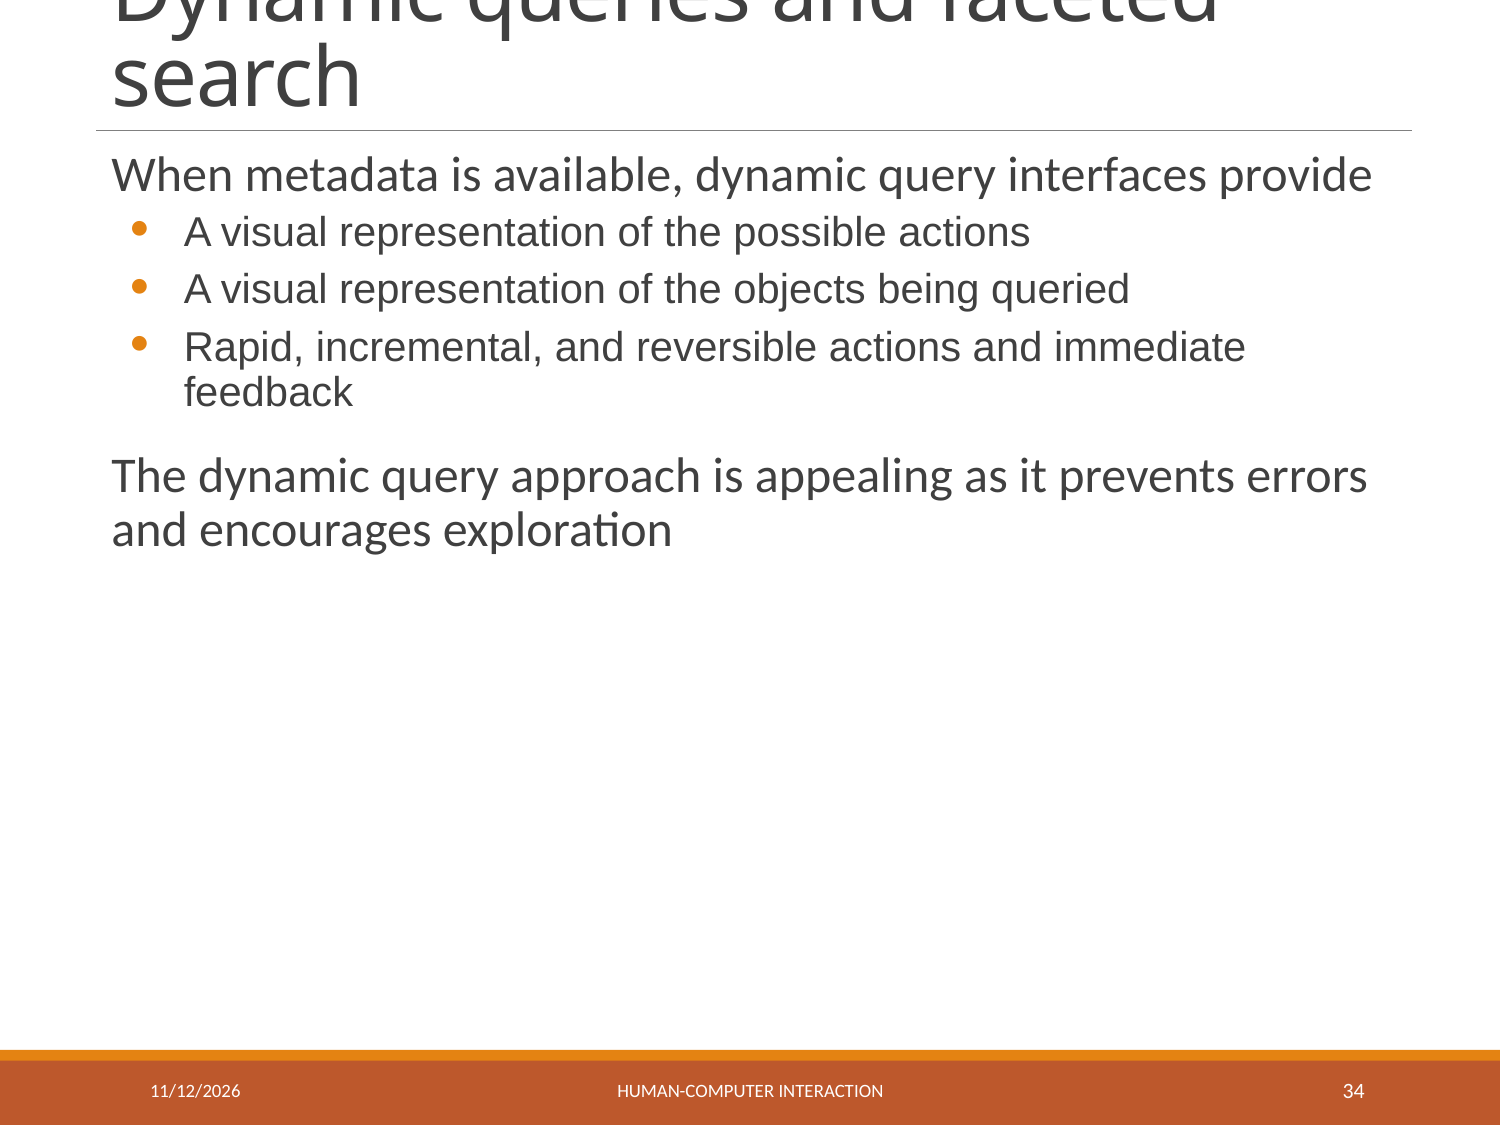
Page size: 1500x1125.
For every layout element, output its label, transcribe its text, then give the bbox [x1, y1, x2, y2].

footer Human-computer interaction [453, 1059, 1047, 1120]
list When metadata is available, dynamic query interfaces provide A visual representation of the possible actions A visual representation of the objects being queried Rapid, incremental, and reversible actions and immediate feedback The dynamic query approach is appealing as it prevents errors and encourages exploration [96, 140, 1413, 1034]
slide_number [135, 1059, 440, 1120]
slide_number 34 [1218, 1059, 1380, 1120]
title Dynamic queries and faceted search [96, 19, 1413, 131]
